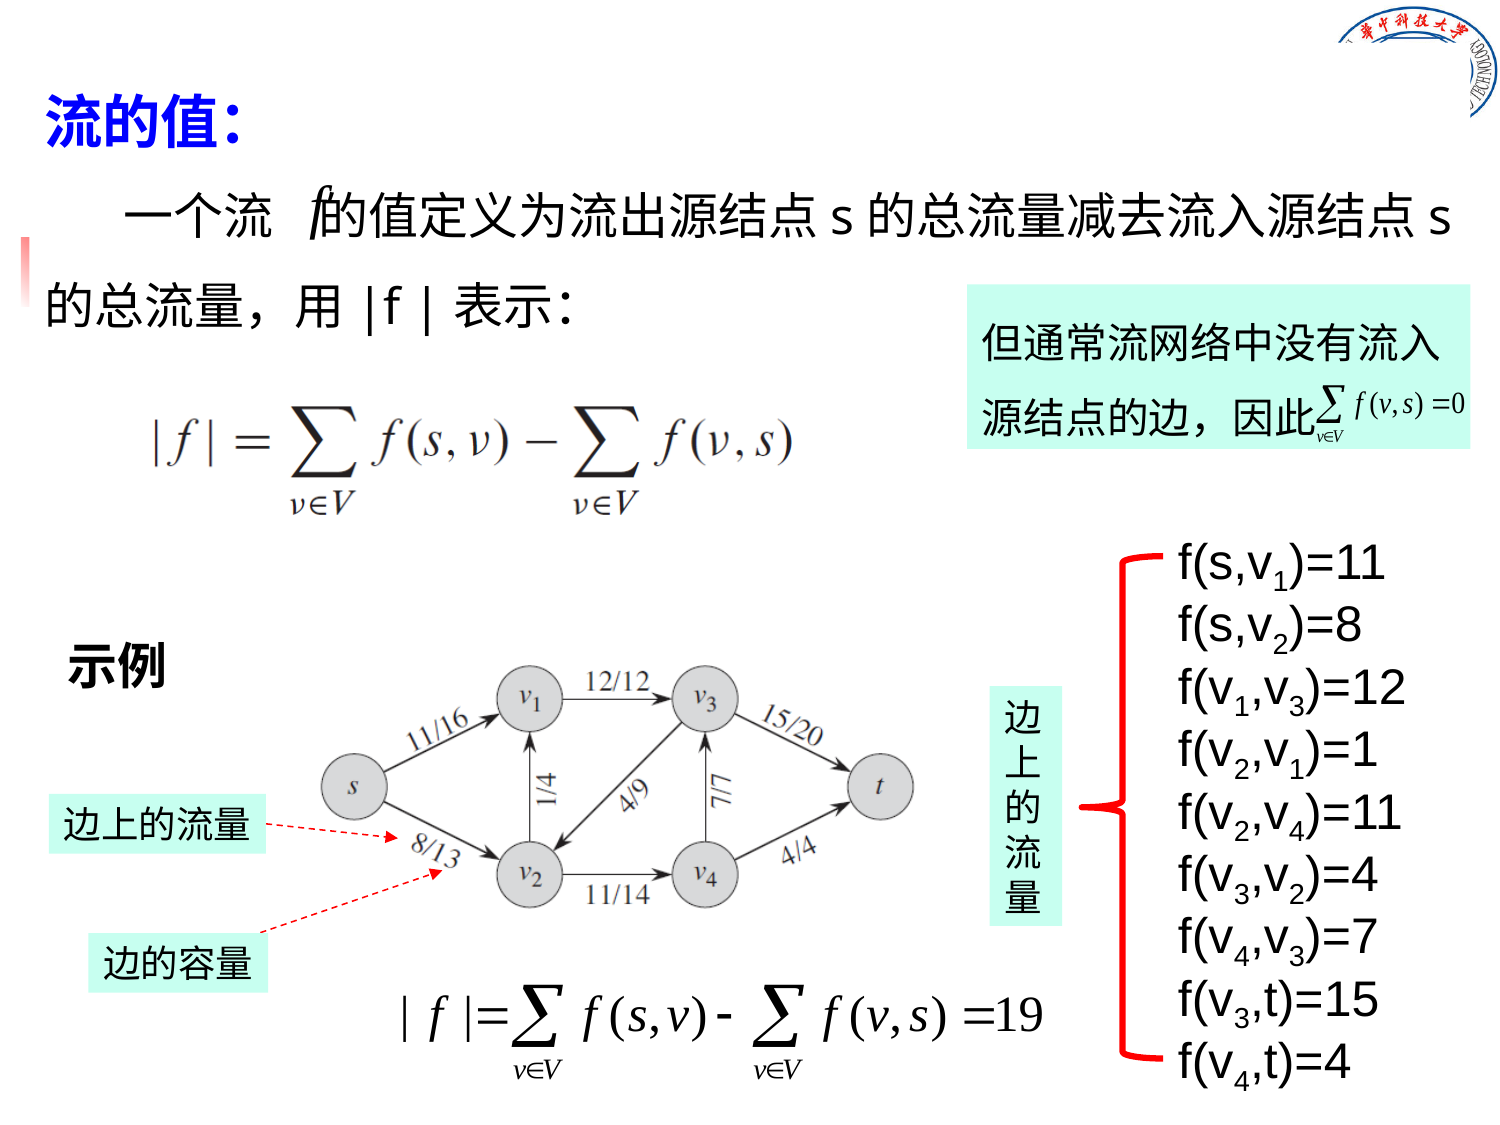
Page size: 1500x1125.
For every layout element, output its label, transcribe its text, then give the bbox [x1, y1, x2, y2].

text_box 边上的流量 [989, 686, 1063, 926]
text_box f(s,v1)=11 f(s,v2)=8 f(v1,v3)=12 f(v2,v1)=1 f(v2,v4)=11 f(v3,v2)=4 f(v4,v3)=7 f(v3,t)=15 f(v4,t)=4 [1163, 527, 1487, 1105]
text_box [1081, 556, 1164, 1059]
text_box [395, 975, 1052, 1091]
text_box 但通常流网络中没有流入源结点的边，因此 [967, 284, 1471, 449]
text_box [250, 870, 443, 937]
text_box 流的值： 一个流 的值定义为流出源结点s的总流量减去流入源结点s的总流量，用|f |表示： 示例 [29, 42, 1471, 793]
text_box 边上的流量 [48, 793, 266, 854]
text_box 边的容量 [88, 933, 269, 993]
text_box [267, 824, 398, 839]
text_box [1311, 379, 1471, 450]
picture [315, 642, 924, 918]
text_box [289, 172, 349, 253]
picture [1328, 5, 1498, 135]
picture [135, 375, 800, 527]
